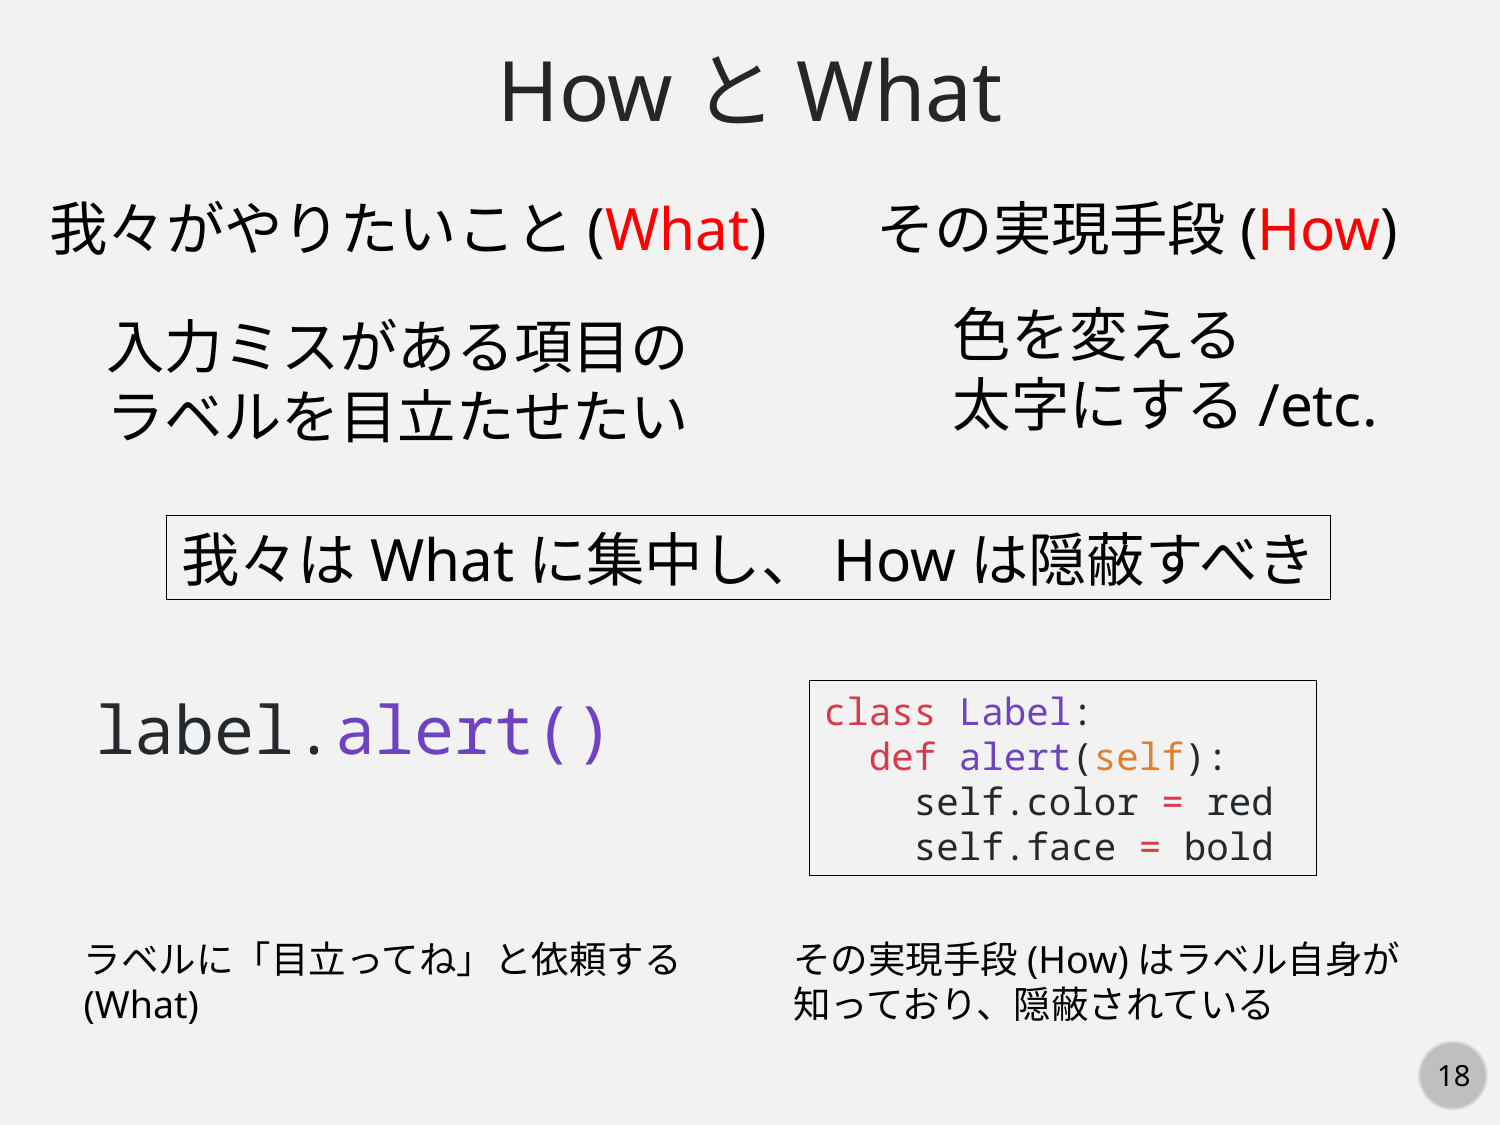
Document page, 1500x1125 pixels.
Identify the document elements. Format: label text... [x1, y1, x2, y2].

list HowとWhat [0, 31, 1500, 155]
text_box その実現手段(How) [861, 184, 1413, 270]
text_box label.alert() [80, 680, 630, 776]
text_box 入力ミスがある項目の ラベルを目立たせたい [91, 302, 705, 458]
text_box 我々がやりたいこと(What) [34, 184, 782, 270]
text_box 色を変える 太字にする/etc. [938, 290, 1393, 446]
text_box その実現手段(How)はラベル自身が 知っており、隠蔽されている [778, 928, 1416, 1034]
text_box 我々はWhatに集中し、Howは隠蔽すべき [166, 515, 1331, 600]
text_box ラベルに「目立ってね」と依頼する (What) [68, 928, 697, 1034]
text_box class Label: def alert(self): self.color = red self.face = bold [809, 680, 1317, 876]
